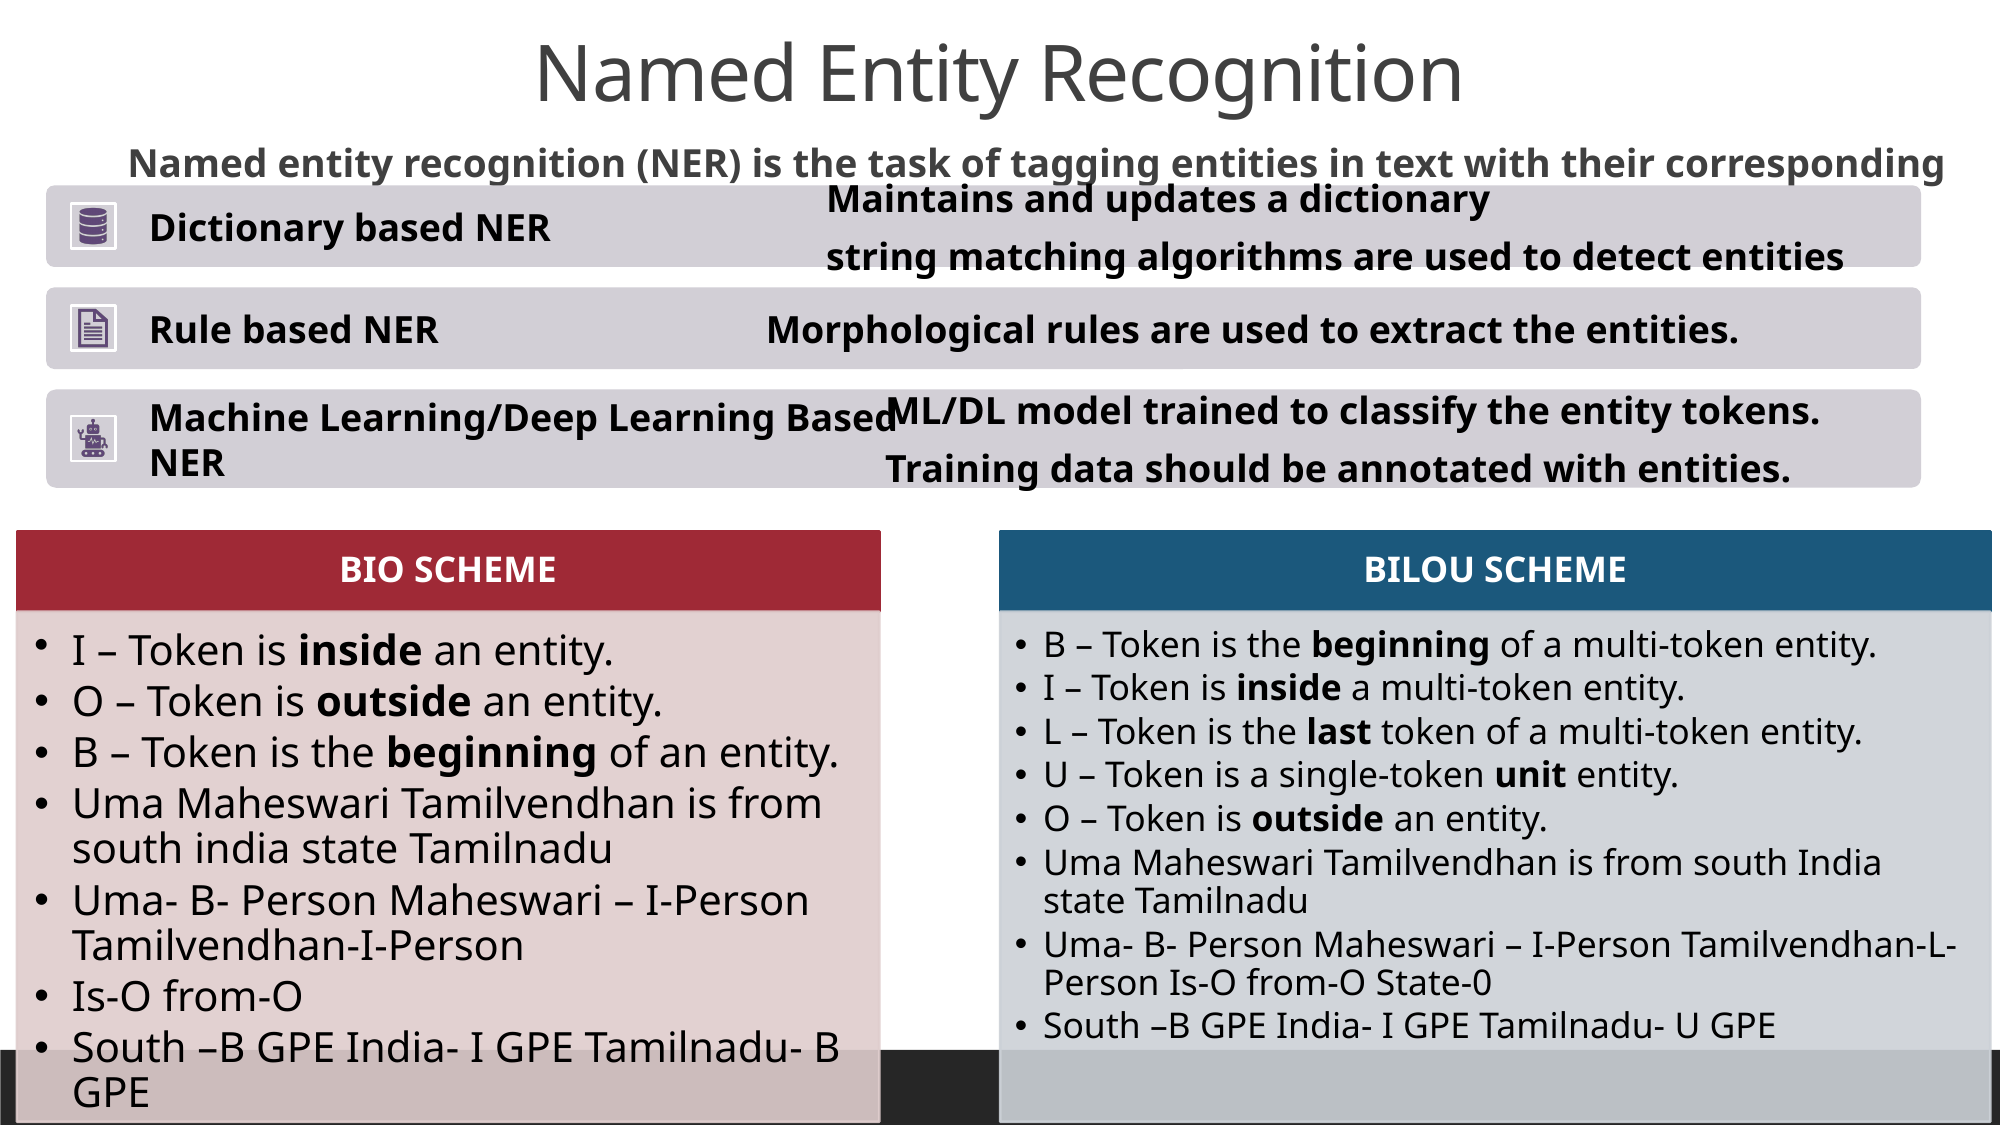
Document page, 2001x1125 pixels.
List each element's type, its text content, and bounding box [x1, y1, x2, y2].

picture [72, 417, 114, 460]
picture [72, 205, 114, 247]
list Named entity recognition (NER) is the task of tagging entities in text with their corresponding type. [113, 126, 2000, 185]
title Named Entity Recognition [187, 26, 1813, 126]
picture [72, 307, 114, 349]
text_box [15, 527, 1992, 1125]
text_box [158, 184, 2000, 489]
